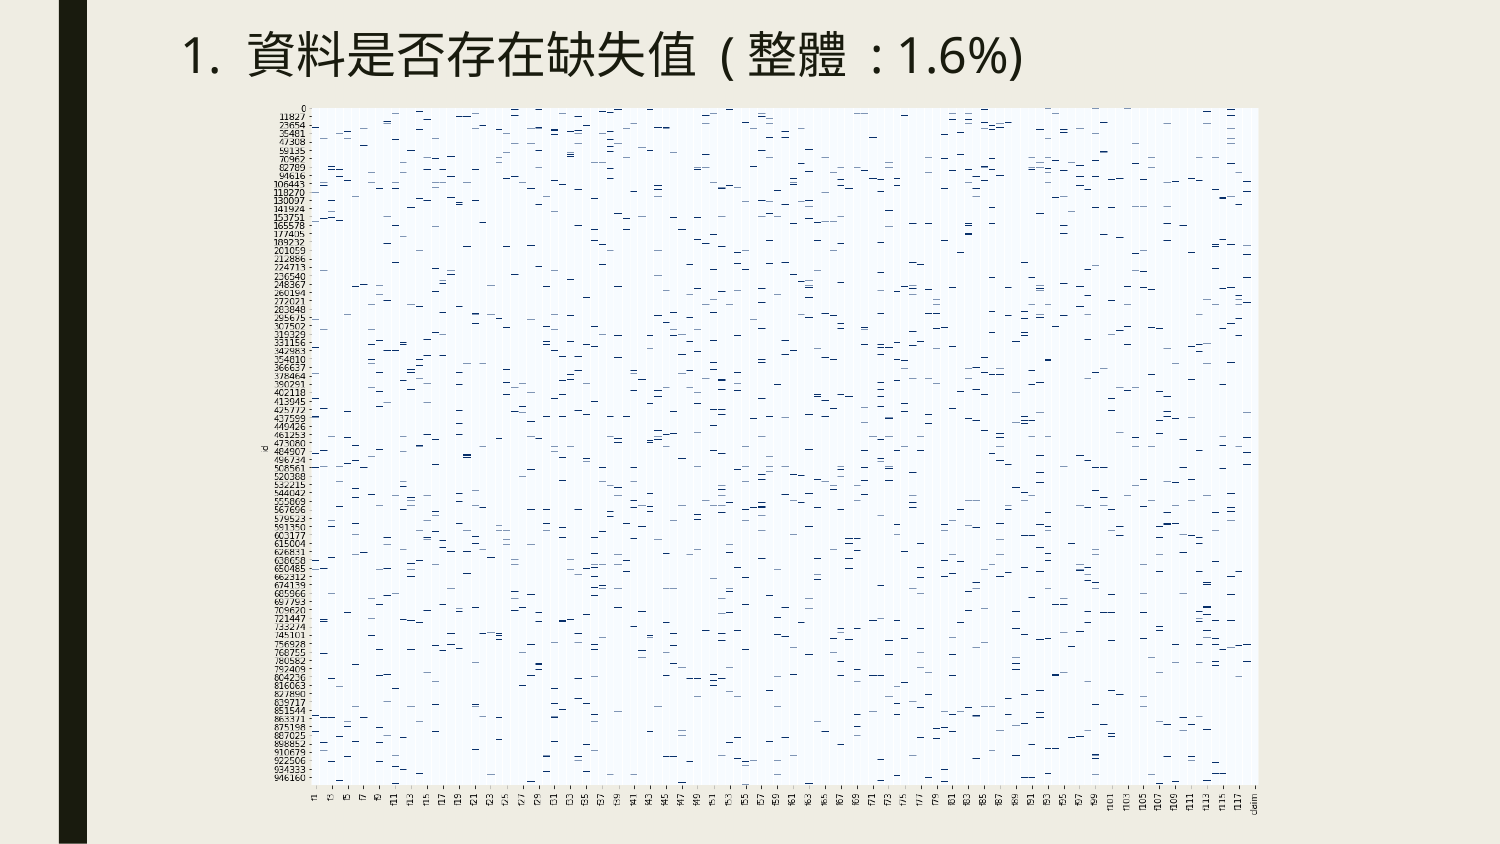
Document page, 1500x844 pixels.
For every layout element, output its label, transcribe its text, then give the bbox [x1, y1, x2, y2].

picture [254, 99, 1264, 819]
title 1. 資料是否存在缺失值 (整體 : 1.6%) [168, 25, 1351, 100]
